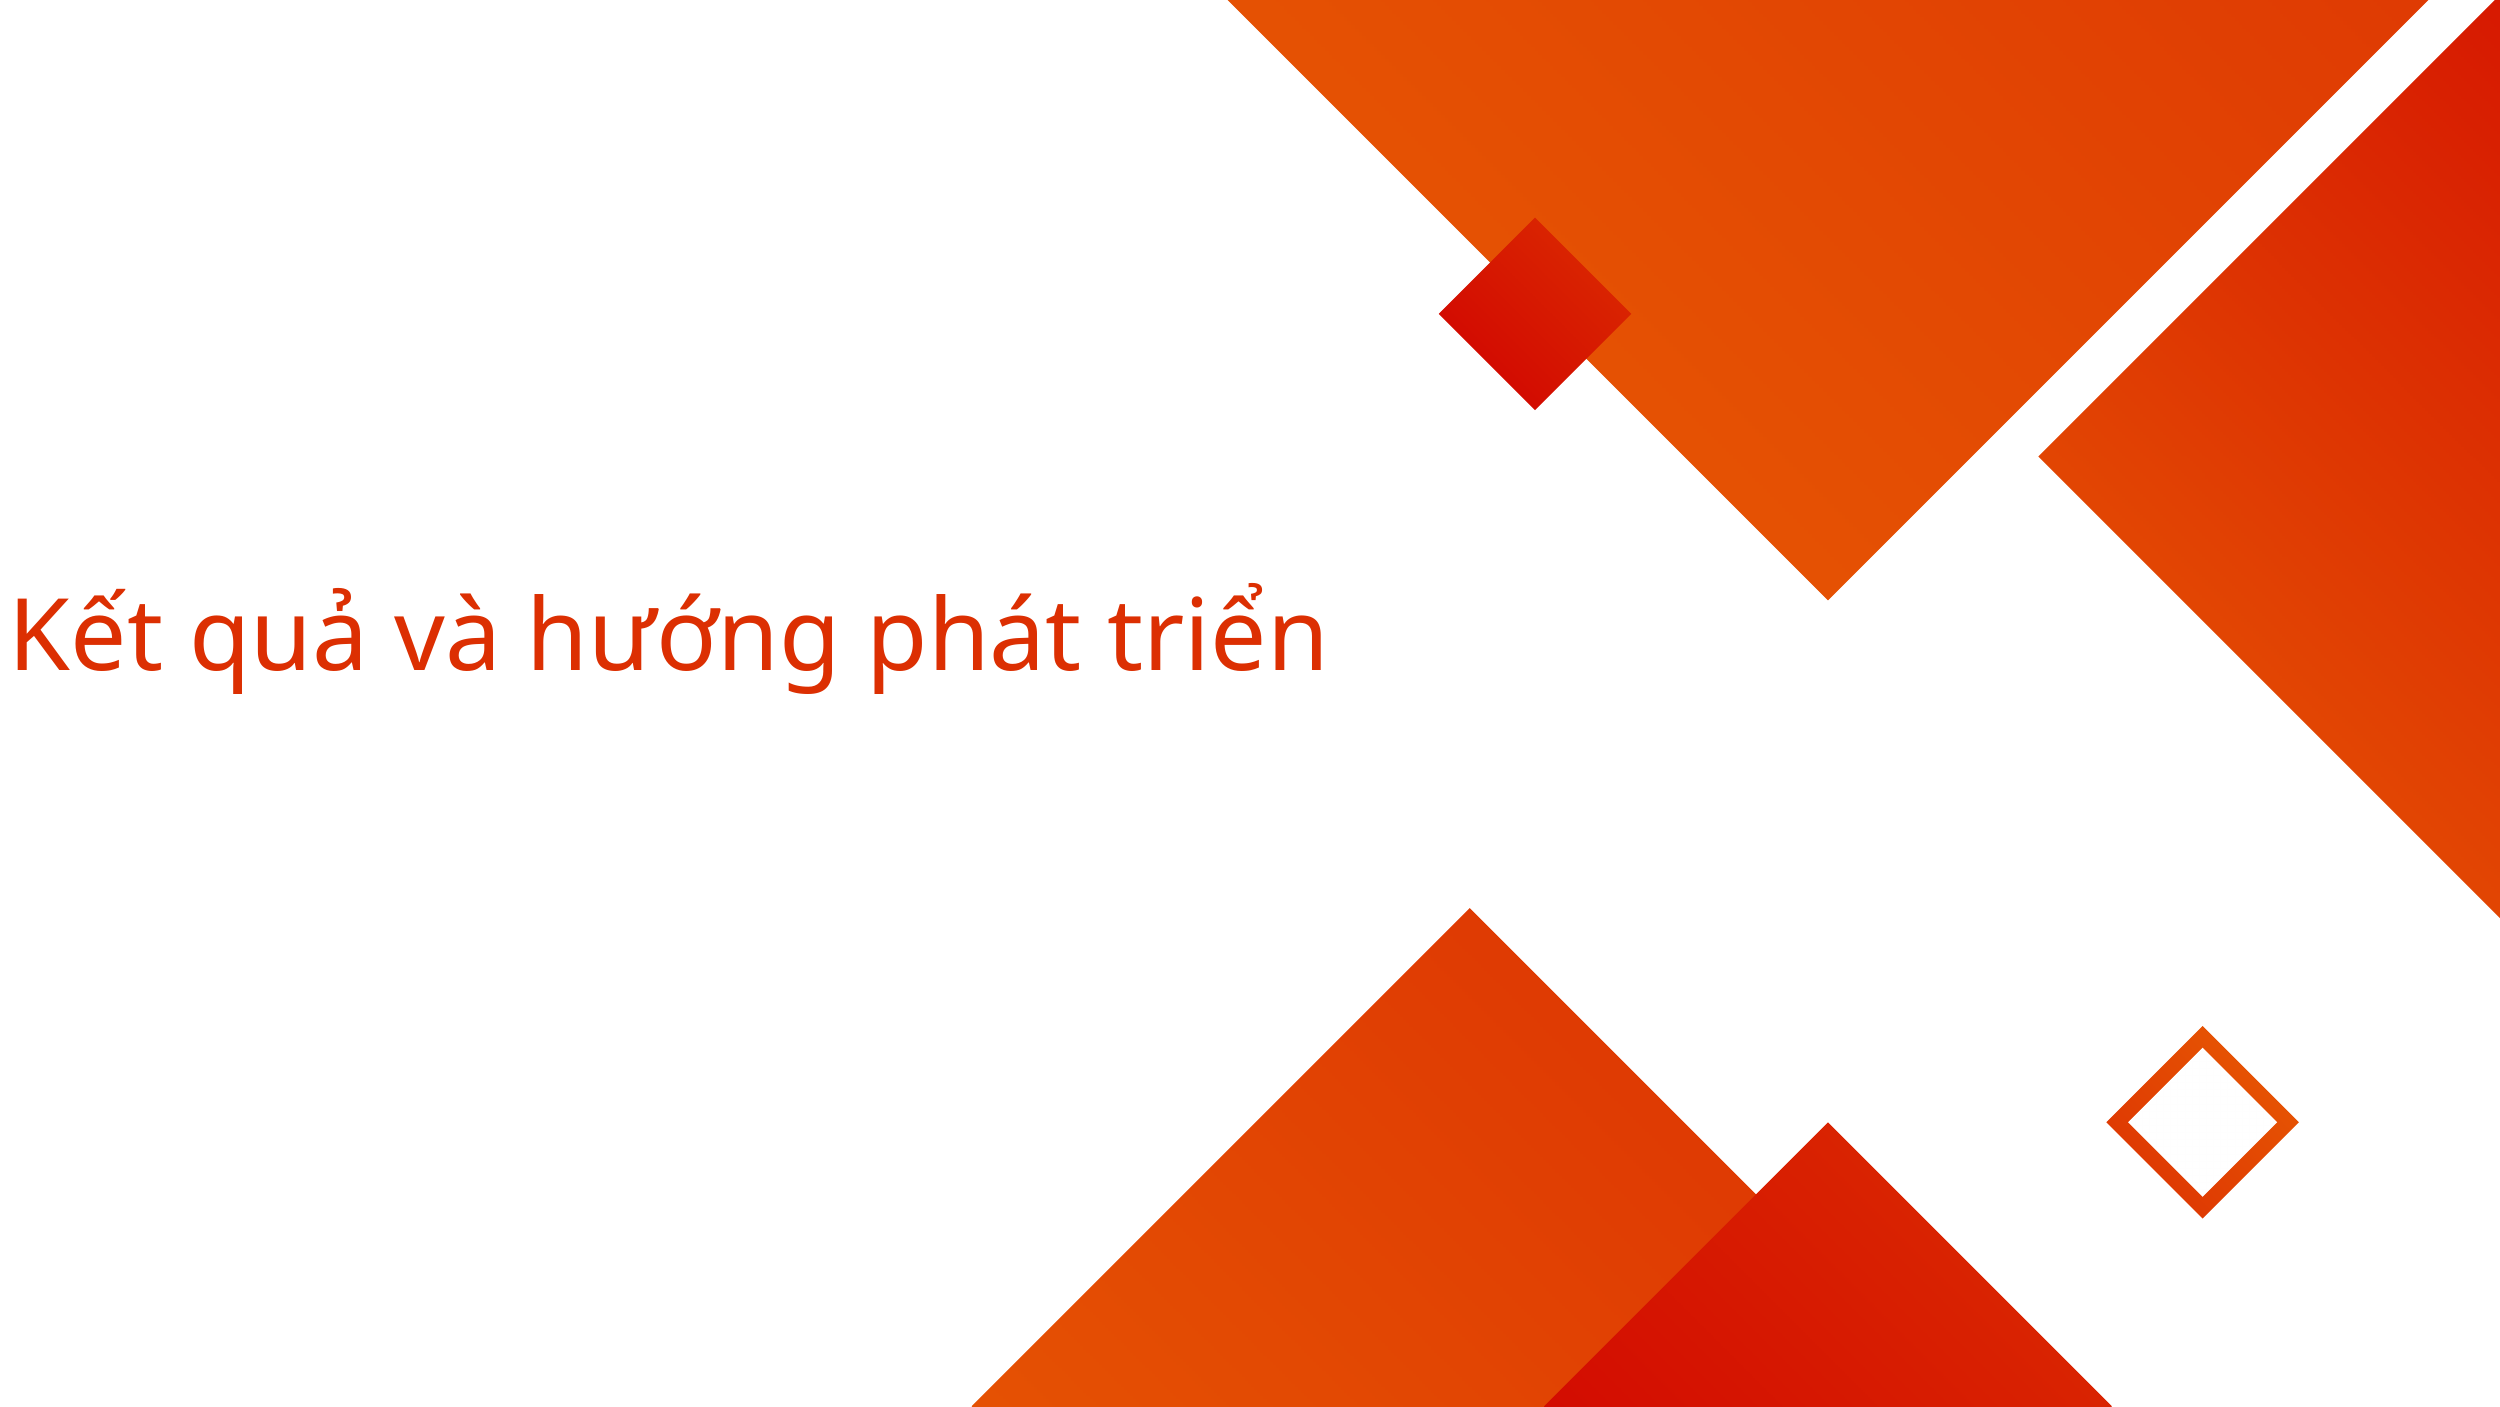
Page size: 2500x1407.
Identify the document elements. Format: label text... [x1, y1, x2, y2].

text_box [1227, 0, 2429, 601]
text_box [2038, 0, 2500, 919]
text_box [1438, 217, 1632, 411]
text_box [2106, 1026, 2299, 1219]
text_box [971, 908, 1756, 1407]
text_box Kết quả và hướng phát triển [0, 503, 1352, 1011]
text_box [2128, 1047, 2278, 1197]
text_box [1543, 1122, 2112, 1407]
